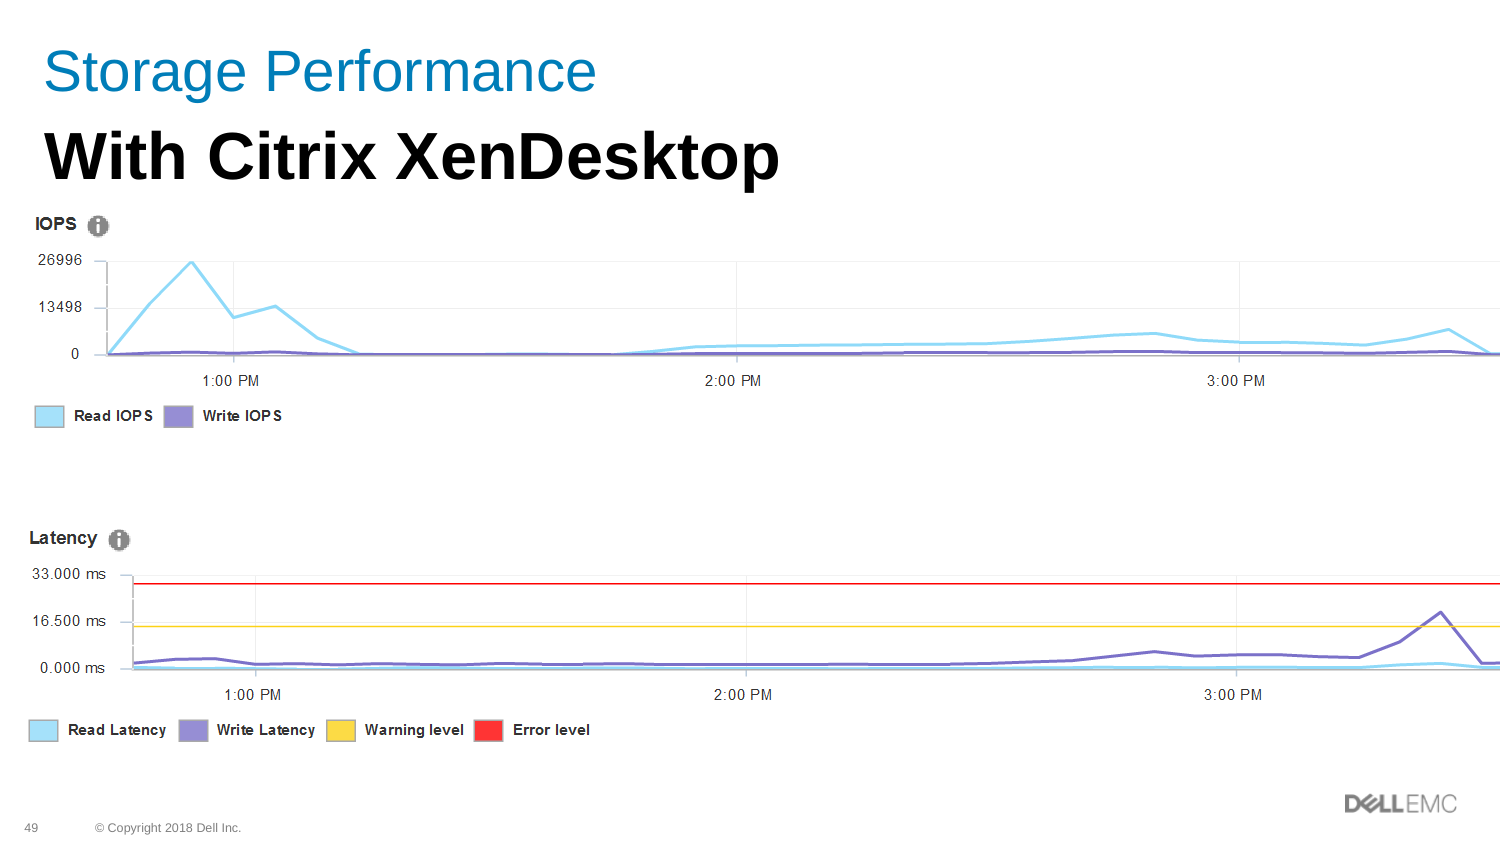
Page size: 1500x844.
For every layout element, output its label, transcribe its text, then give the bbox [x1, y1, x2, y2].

picture [0, 206, 1500, 454]
picture [1345, 793, 1457, 814]
title Storage Performance [43, 40, 1388, 105]
subtitle With Citrix XenDesktop [44, 112, 1388, 148]
picture [0, 512, 1500, 781]
